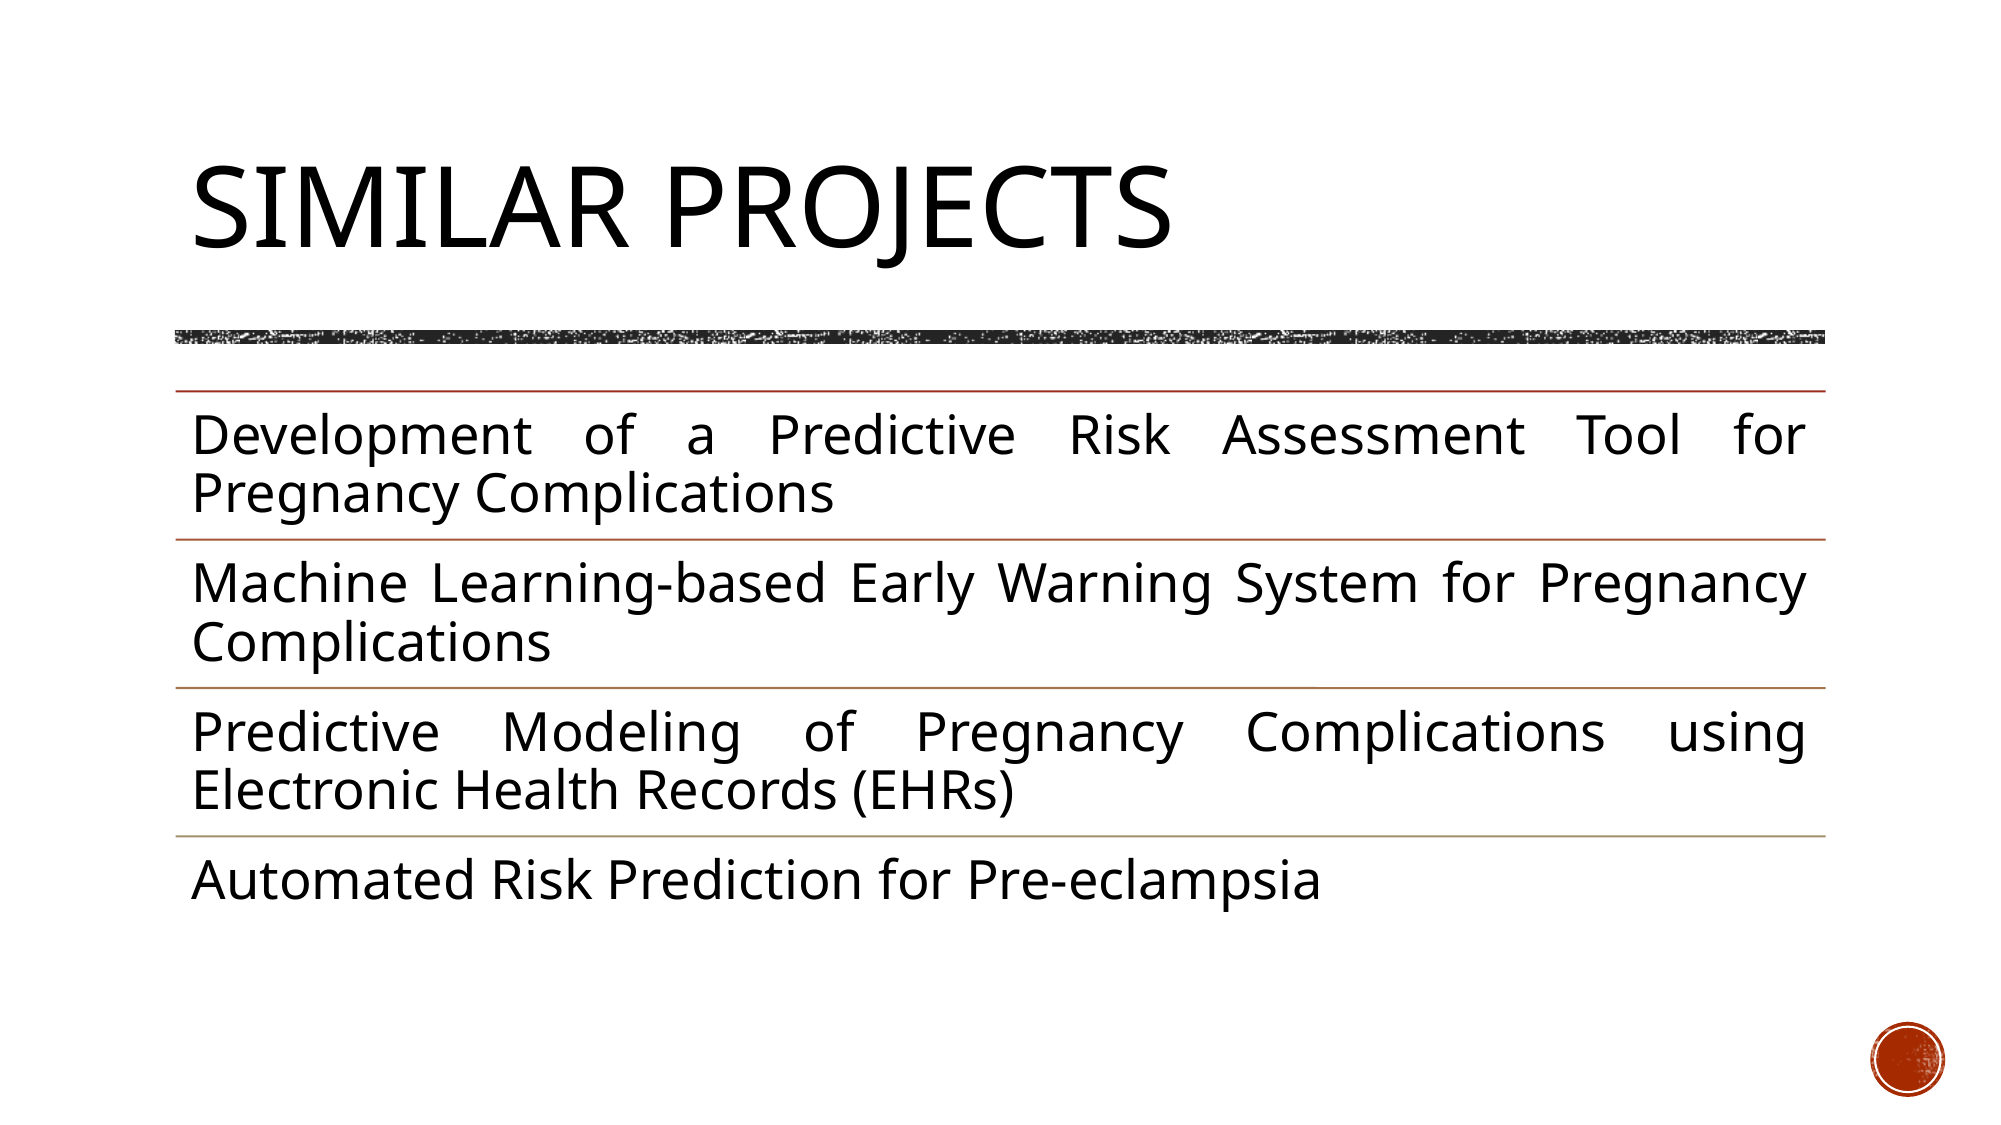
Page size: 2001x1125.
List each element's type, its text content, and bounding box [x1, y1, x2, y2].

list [176, 392, 1824, 984]
text_box [174, 329, 1826, 344]
title Similar Projects [175, 79, 1826, 329]
